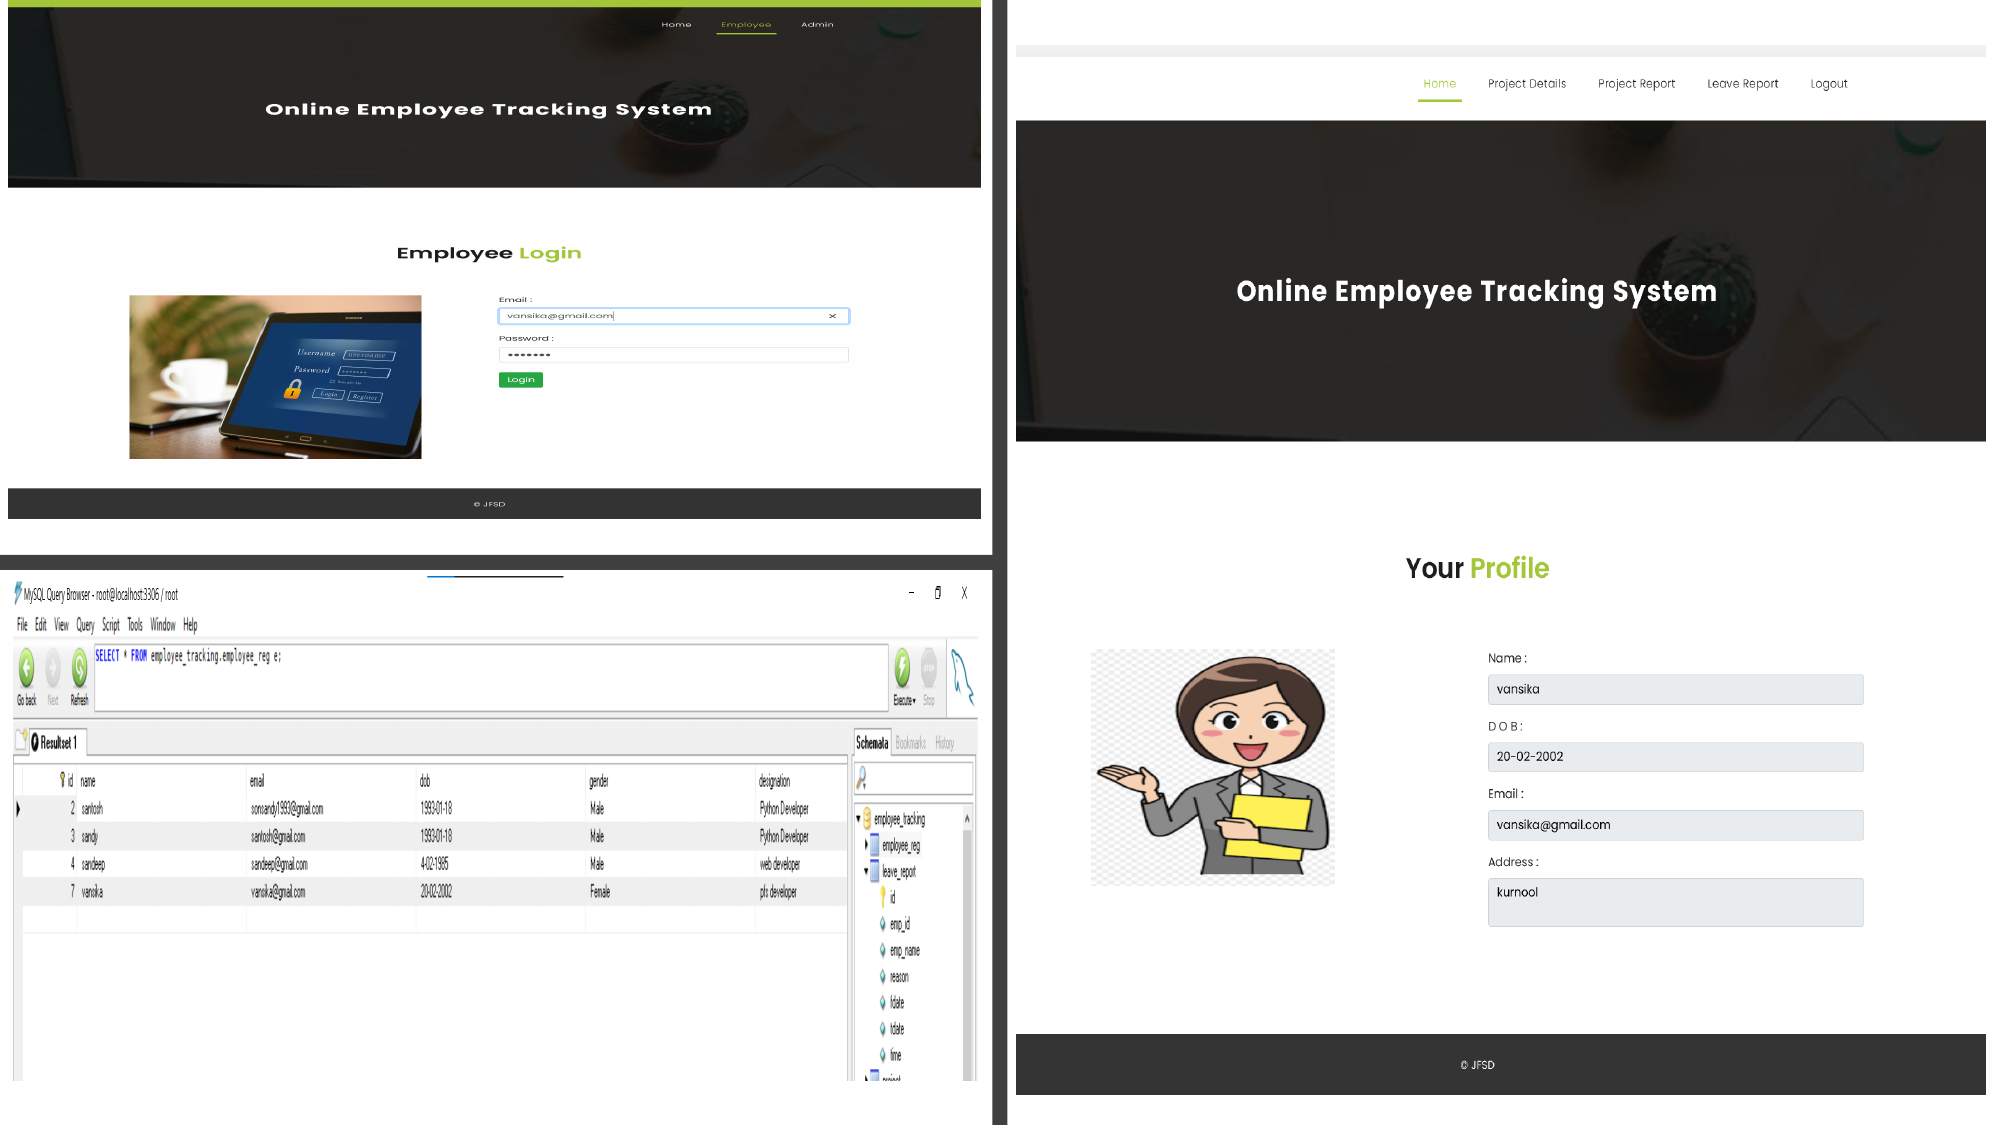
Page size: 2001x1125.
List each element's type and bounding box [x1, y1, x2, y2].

picture [13, 576, 978, 1081]
picture [8, 0, 981, 519]
text_box [991, 0, 1008, 1125]
picture [1015, 45, 1986, 1095]
text_box [0, 554, 1006, 571]
